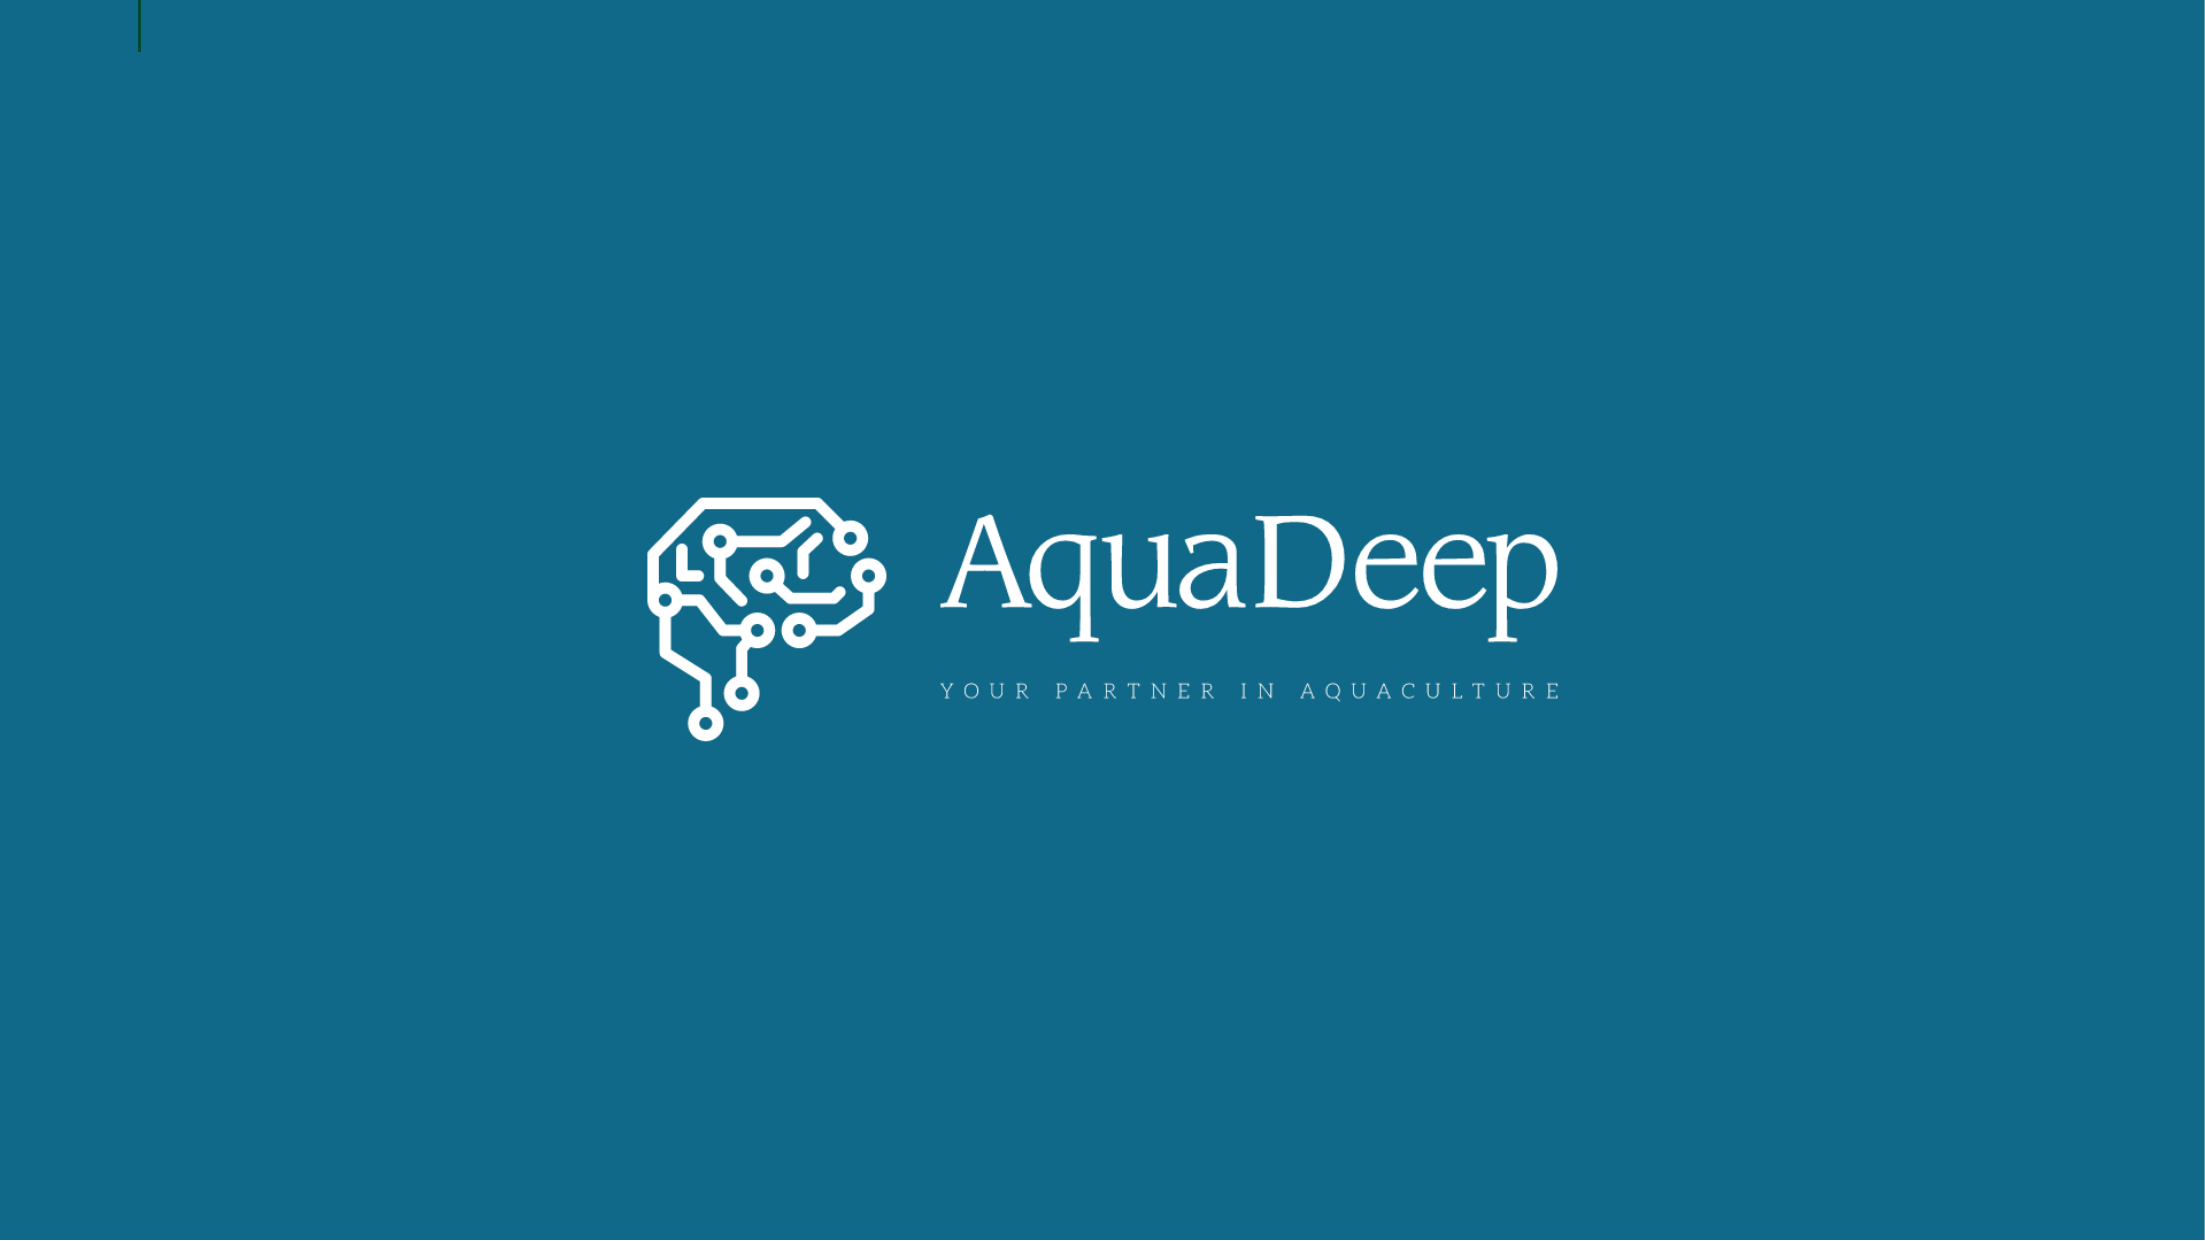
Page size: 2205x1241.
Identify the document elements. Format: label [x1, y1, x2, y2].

picture [482, 0, 1723, 1241]
